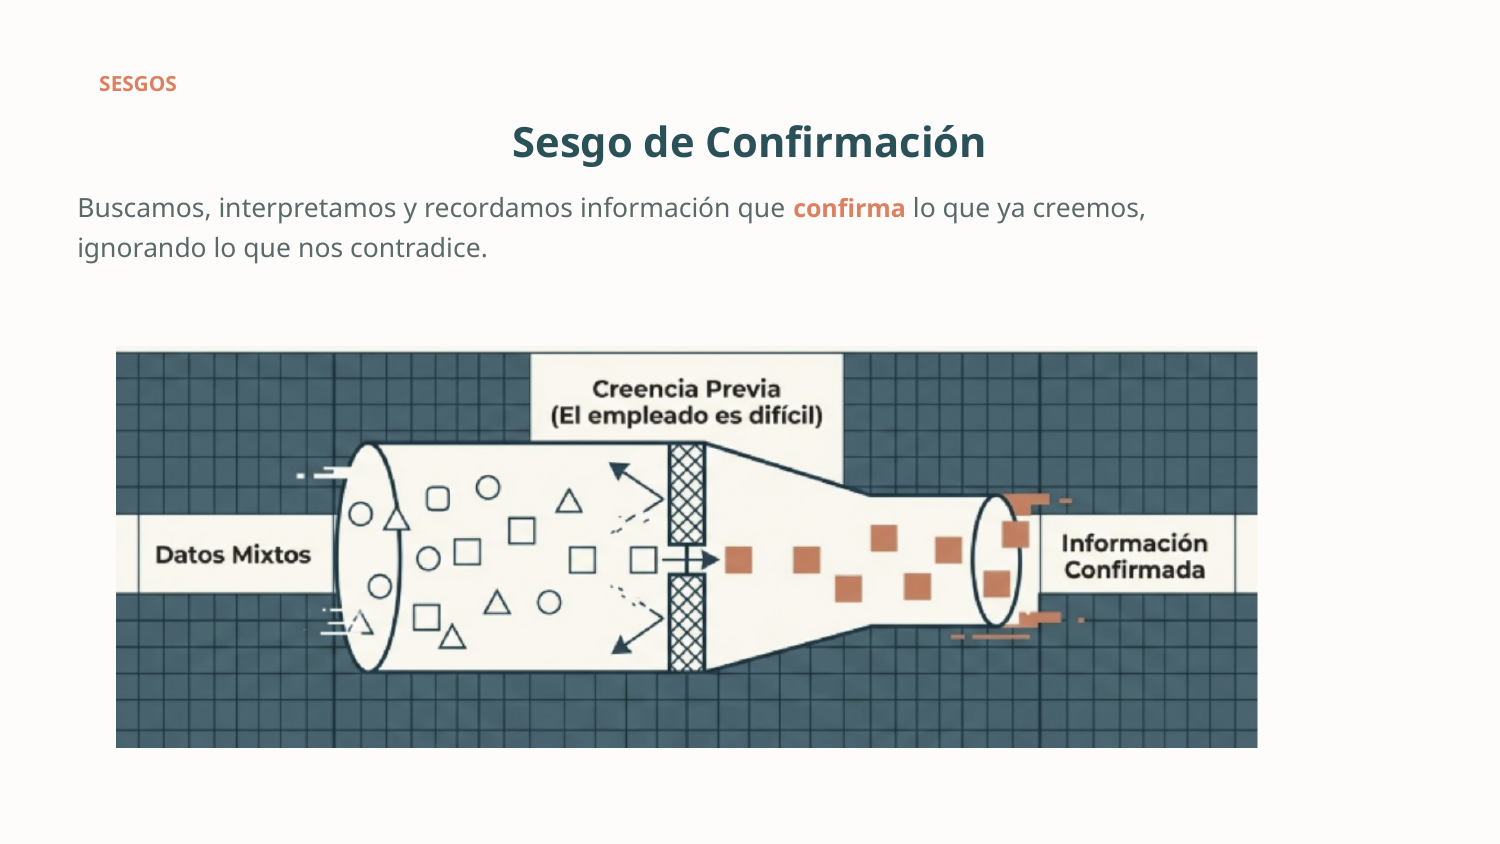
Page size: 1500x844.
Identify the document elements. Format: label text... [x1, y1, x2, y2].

text_box Sesgo de Confirmación [512, 107, 988, 166]
text_box SESGOS [99, 70, 178, 96]
text_box Buscamos, interpretamos y recordamos información que confirma lo que ya creemos, ignorando lo que nos contradice. [77, 183, 1250, 263]
picture [0, 0, 1500, 844]
text_box [93, 70, 1407, 201]
